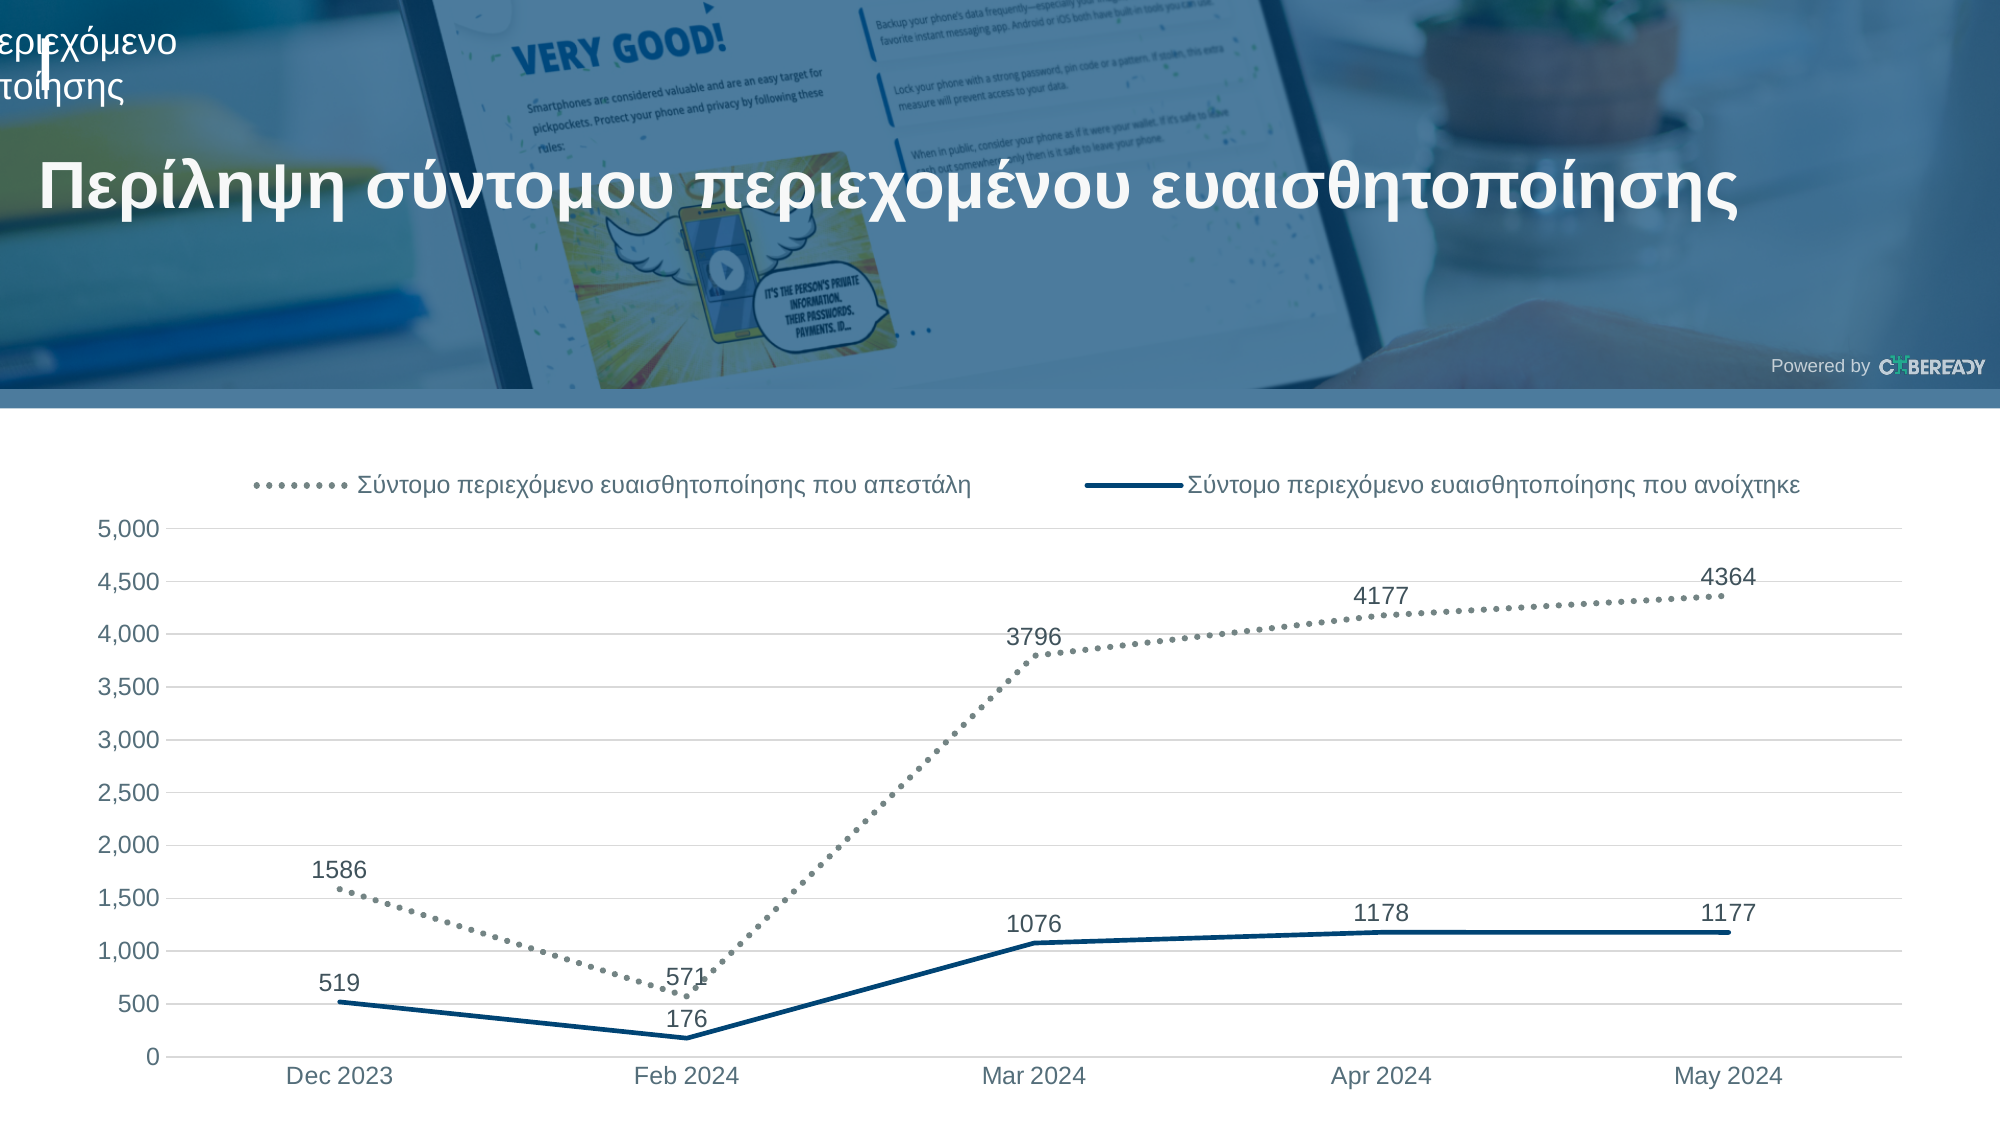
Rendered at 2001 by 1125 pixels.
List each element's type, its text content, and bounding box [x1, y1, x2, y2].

picture [105, 47, 114, 52]
picture [143, 42, 151, 51]
picture [0, 0, 2000, 389]
picture [161, 39, 172, 52]
chart [59, 452, 1940, 1103]
text_box Περίληψη σύντομου περιεχομένου ευαισθητοποίησης [38, 151, 1950, 343]
